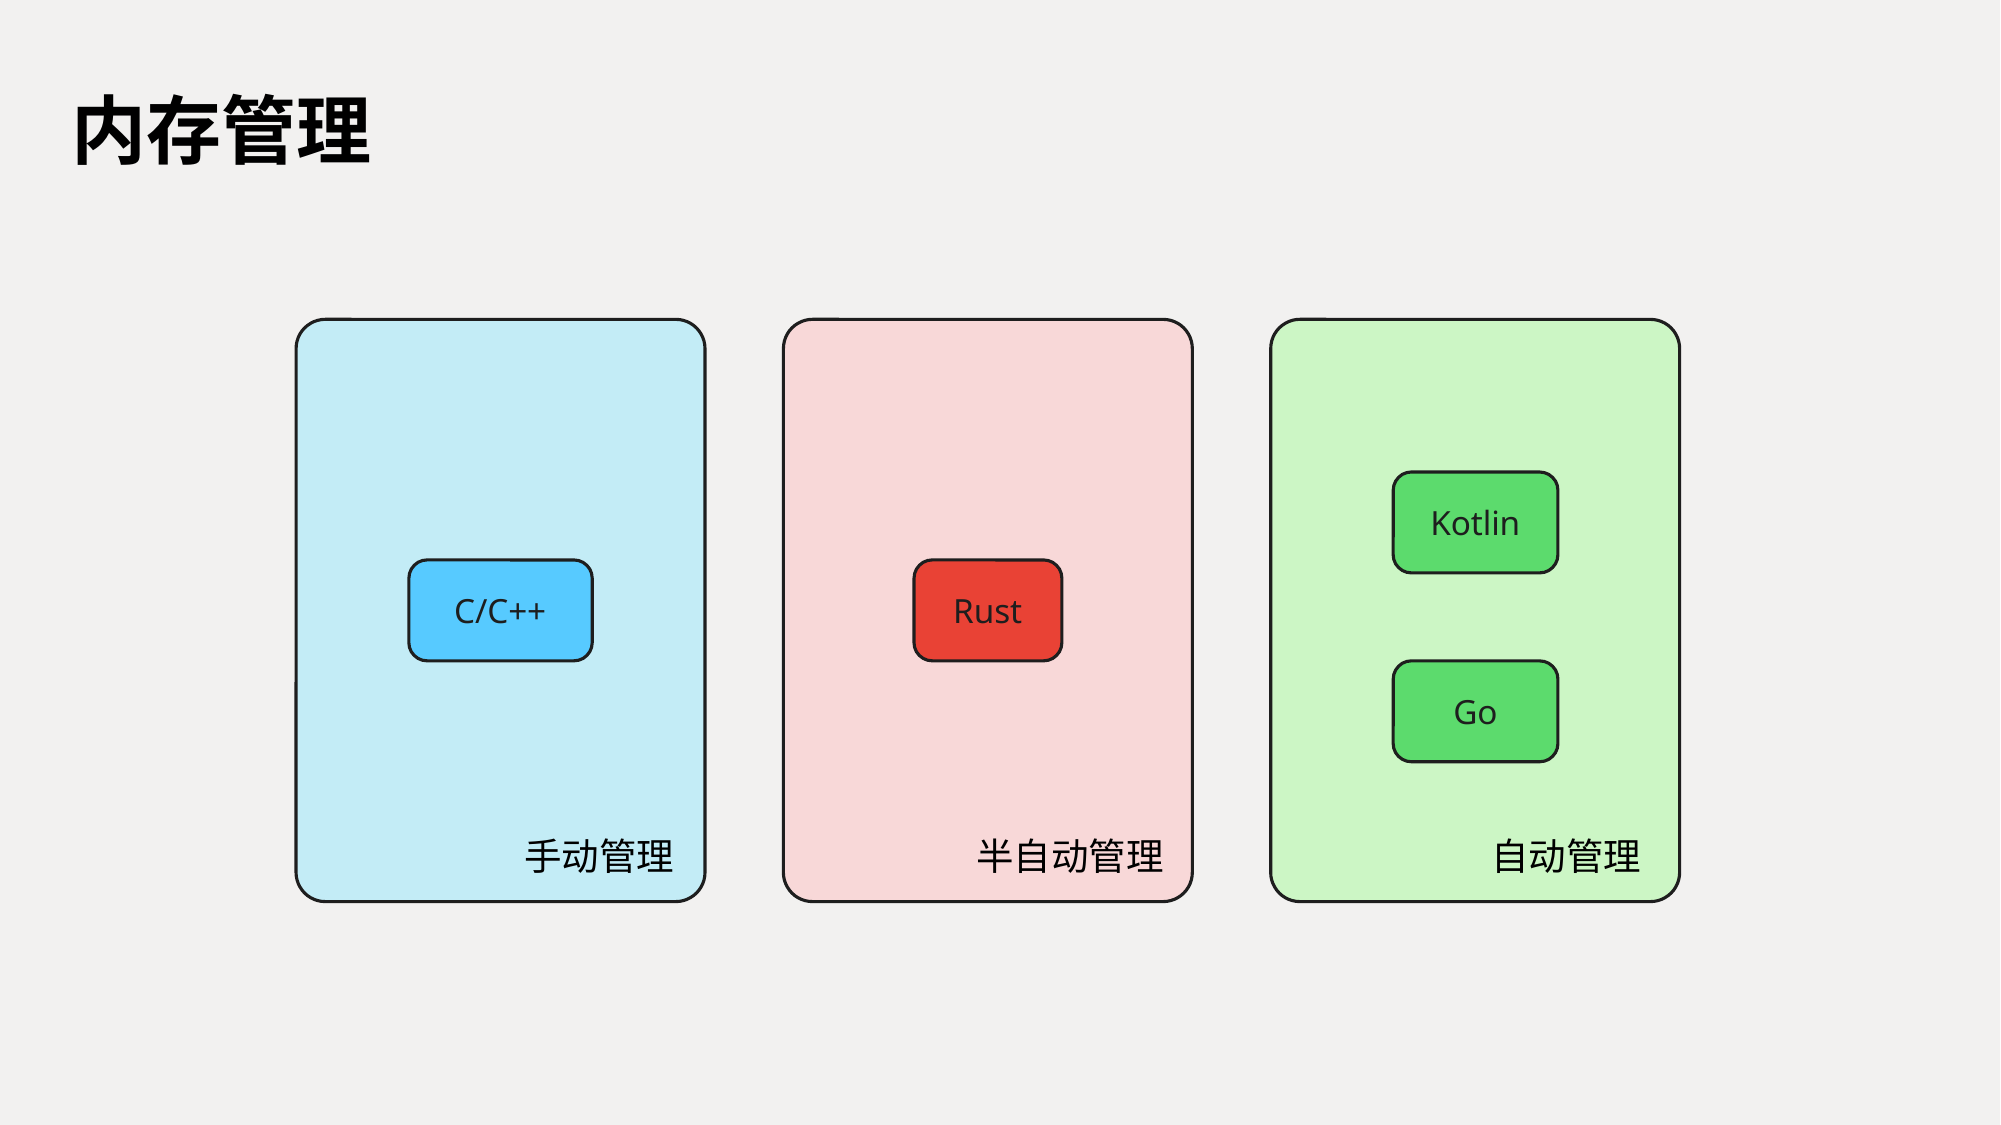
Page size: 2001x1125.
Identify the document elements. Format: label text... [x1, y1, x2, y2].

text_box C/C++ [408, 559, 593, 661]
text_box [783, 319, 1193, 902]
text_box Kotlin [1393, 471, 1558, 573]
text_box 手动管理 [509, 825, 690, 886]
text_box [296, 319, 706, 902]
text_box Go [1393, 660, 1558, 762]
title 内存管理 [56, 54, 1931, 214]
text_box 半自动管理 [961, 825, 1179, 886]
text_box [1270, 319, 1680, 902]
text_box 自动管理 [1476, 825, 1656, 886]
text_box Rust [913, 559, 1062, 661]
